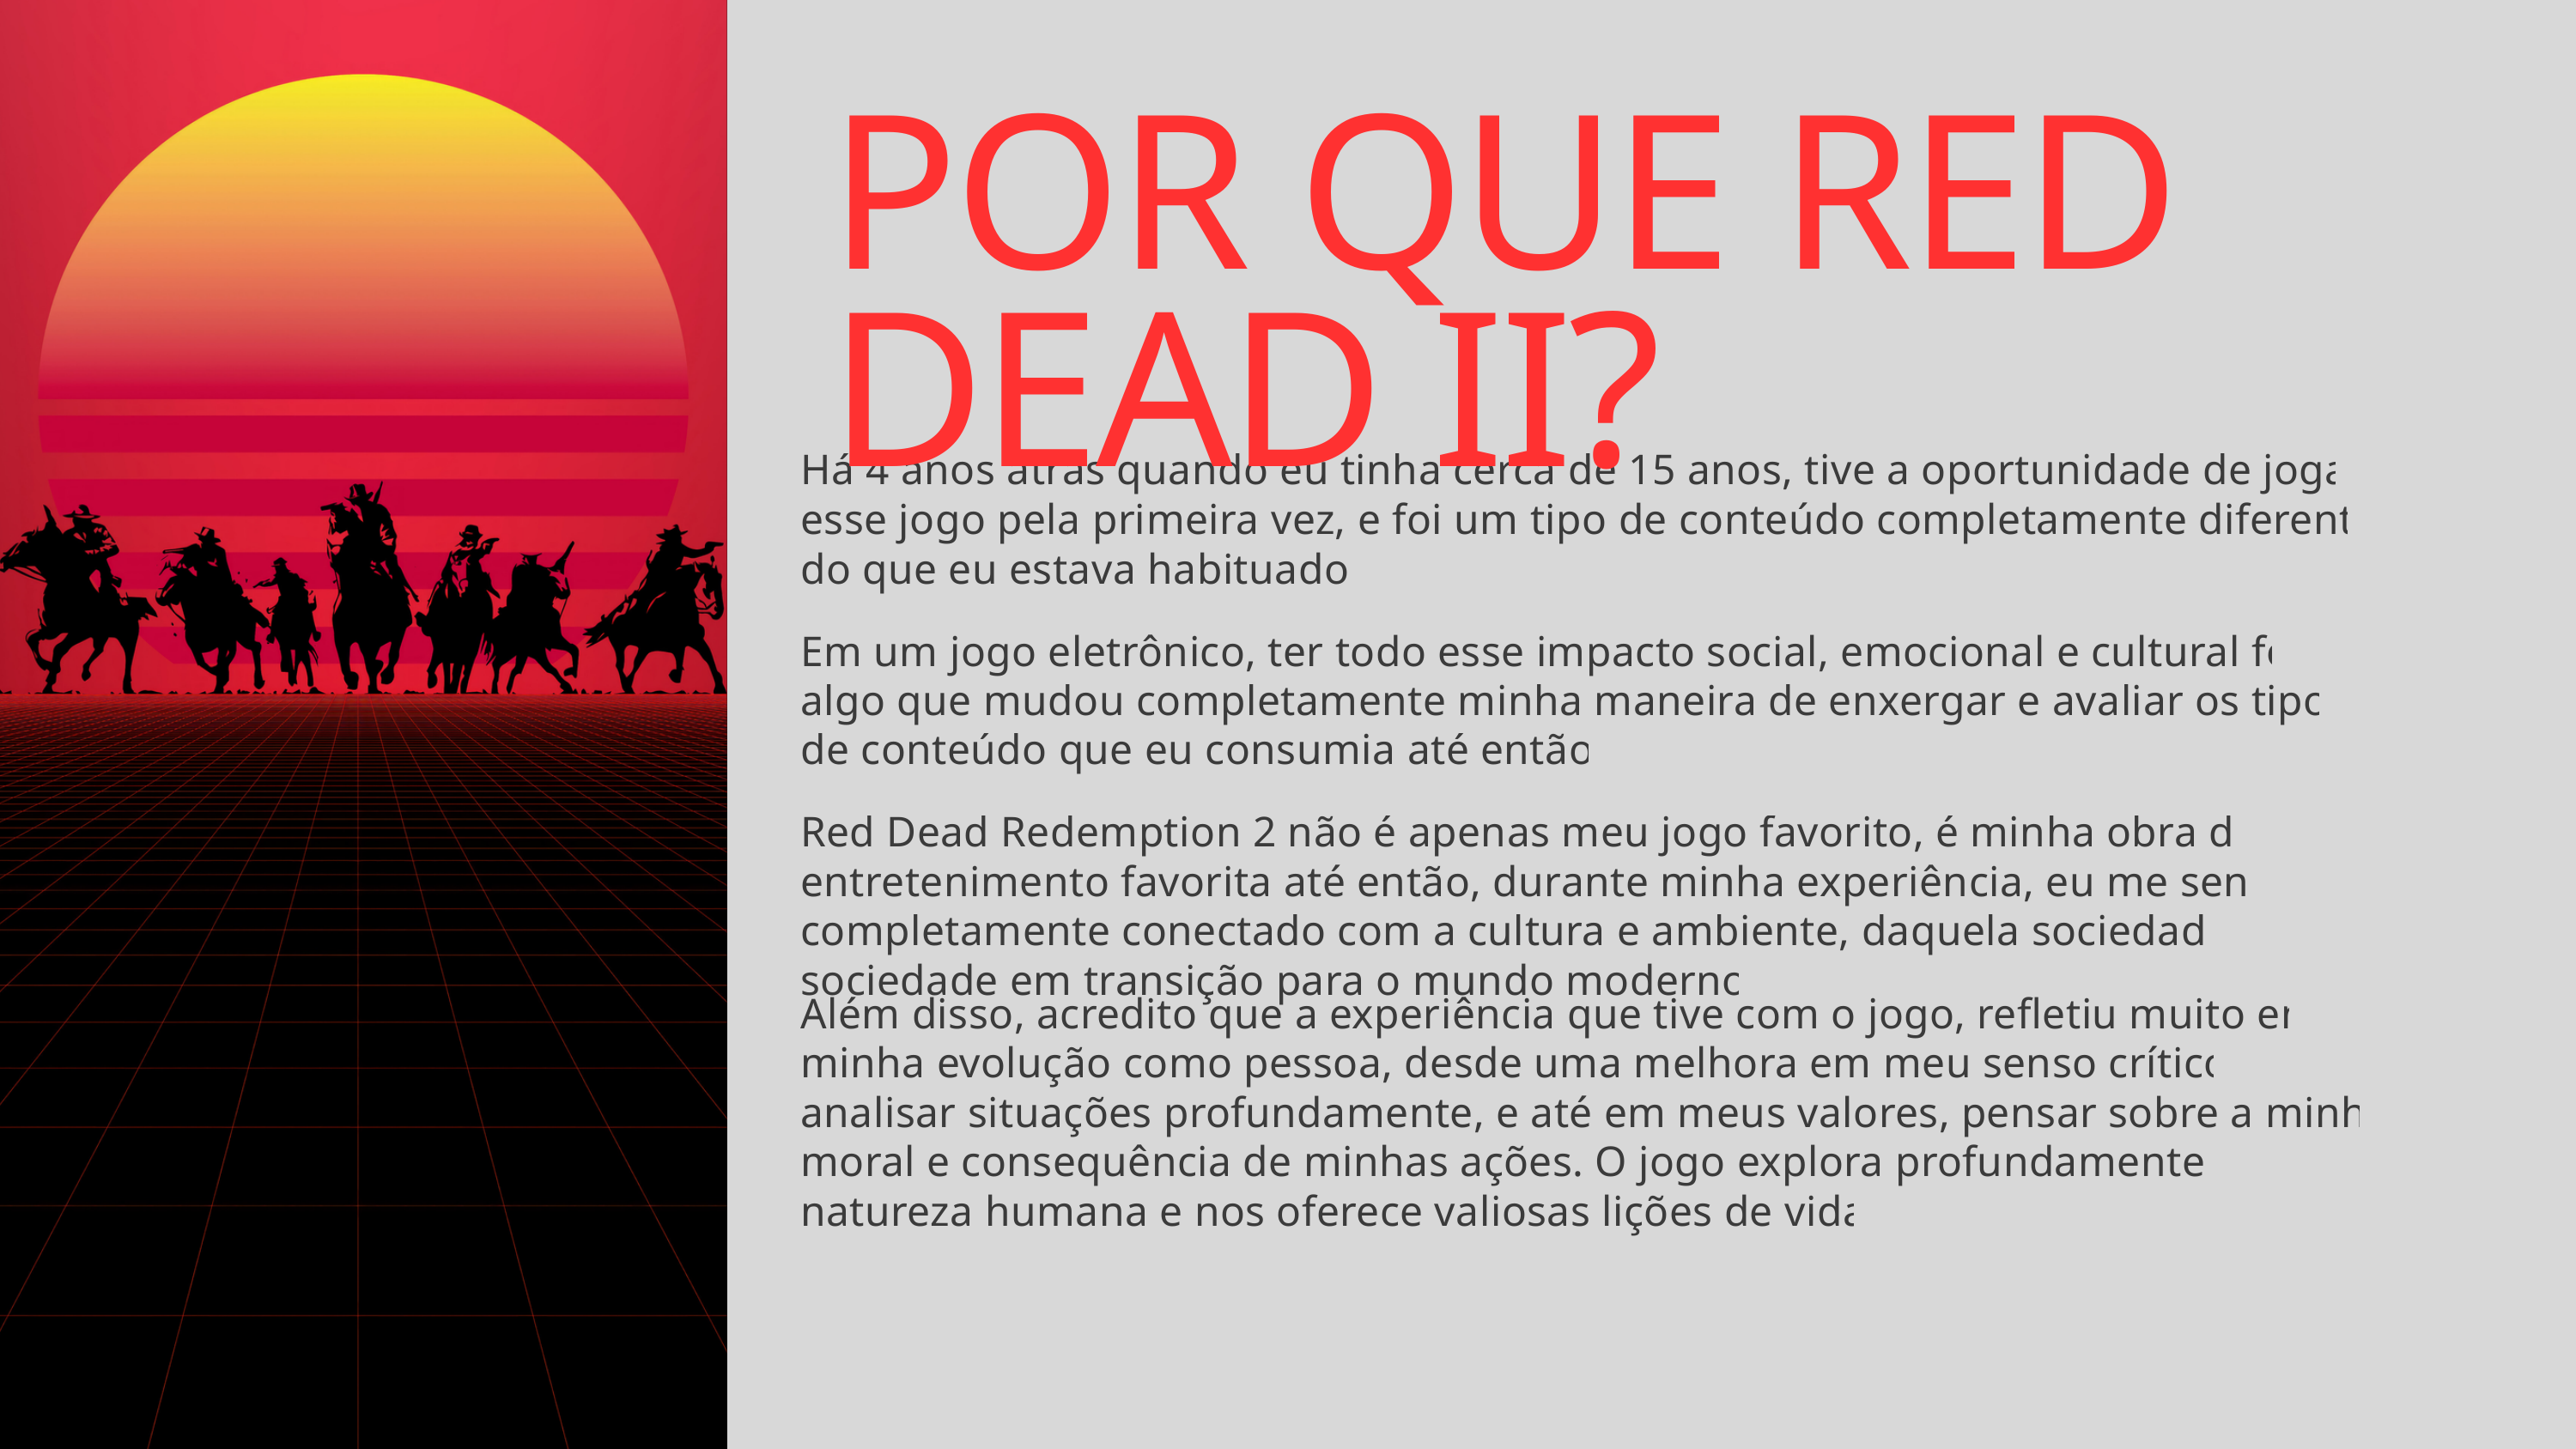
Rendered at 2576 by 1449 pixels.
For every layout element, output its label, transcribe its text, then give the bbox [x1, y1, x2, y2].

text_box Além disso, acredito que a experiência que tive com o jogo, refletiu muito em minha evolução como pessoa, desde uma melhora em meu senso crítico, analisar situações profundamente, e até em meus valores, pensar sobre a minha moral e consequência de minhas ações. O jogo explora profundamente a natureza humana e nos oferece valiosas lições de vida. [800, 987, 2403, 1234]
text_box Red Dead Redemption 2 não é apenas meu jogo favorito, é minha obra de entretenimento favorita até então, durante minha experiência, eu me senti completamente conectado com a cultura e ambiente, daquela sociedade sociedade em transição para o mundo moderno. [800, 805, 2403, 987]
text_box POR QUE RED DEAD II? [829, 114, 2432, 510]
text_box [0, 0, 727, 1449]
text_box Há 4 anos atrás quando eu tinha cerca de 15 anos, tive a oportunidade de jogar esse jogo pela primeira vez, e foi um tipo de conteúdo completamente diferente do que eu estava habituado. [800, 444, 2403, 592]
text_box Em um jogo eletrônico, ter todo esse impacto social, emocional e cultural foi algo que mudou completamente minha maneira de enxergar e avaliar os tipos de conteúdo que eu consumia até então. [800, 625, 2403, 773]
